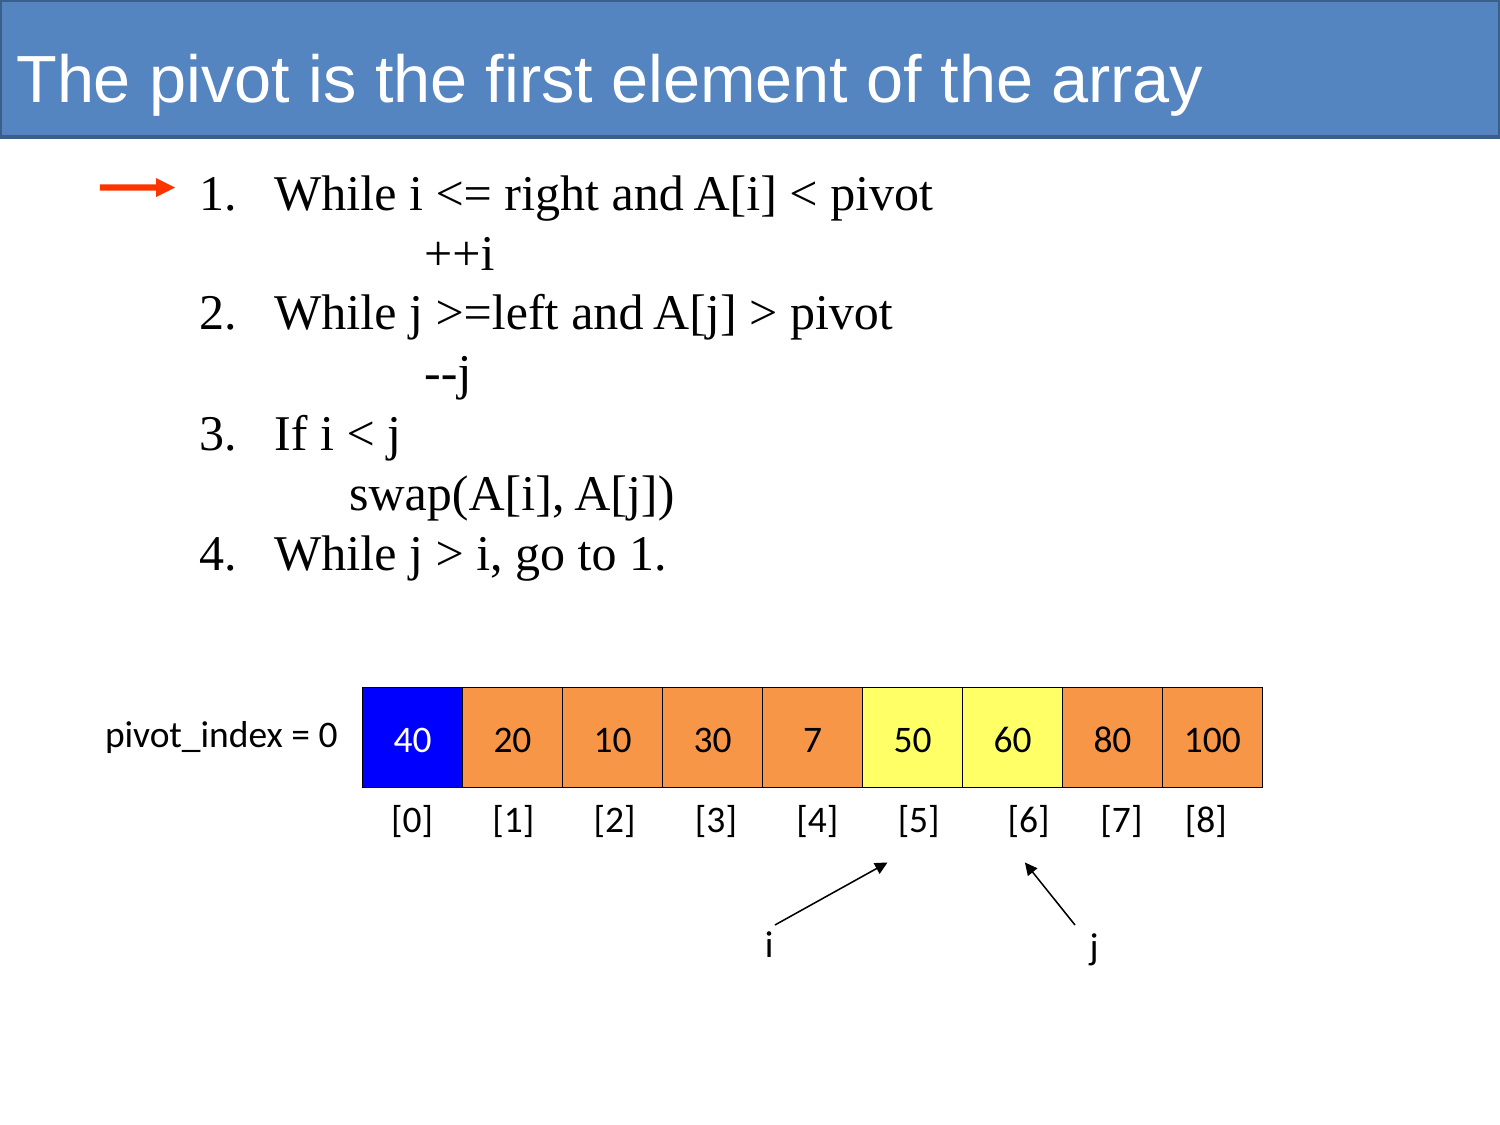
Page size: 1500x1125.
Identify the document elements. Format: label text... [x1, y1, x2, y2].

text_box 80 [1062, 687, 1162, 787]
text_box [99, 181, 175, 194]
text_box 40 [362, 687, 462, 788]
text_box i [1066, 912, 1125, 922]
text_box 30 [662, 687, 762, 787]
text_box pivot_index = 0 [90, 702, 353, 762]
text_box 100 [1162, 687, 1263, 788]
text_box [0] [1] [2] [3] [4] [5] [6] [7] [8] [376, 787, 1244, 848]
text_box 10 [562, 687, 662, 787]
text_box 60 [962, 687, 1062, 787]
text_box [1024, 862, 1076, 926]
text_box While i <= right and A[i] < pivot ++i While j >=left and A[j] > pivot --j If i < j swap(A[i], A[j]) While j > i, go to 1. [184, 152, 949, 768]
text_box [774, 862, 888, 926]
text_box j [1074, 914, 1313, 975]
text_box 7 [762, 687, 862, 787]
text_box i [749, 912, 1074, 973]
text_box 20 [462, 687, 562, 787]
title The pivot is the first element of the array [1, 2, 1325, 150]
text_box 50 [862, 687, 962, 787]
